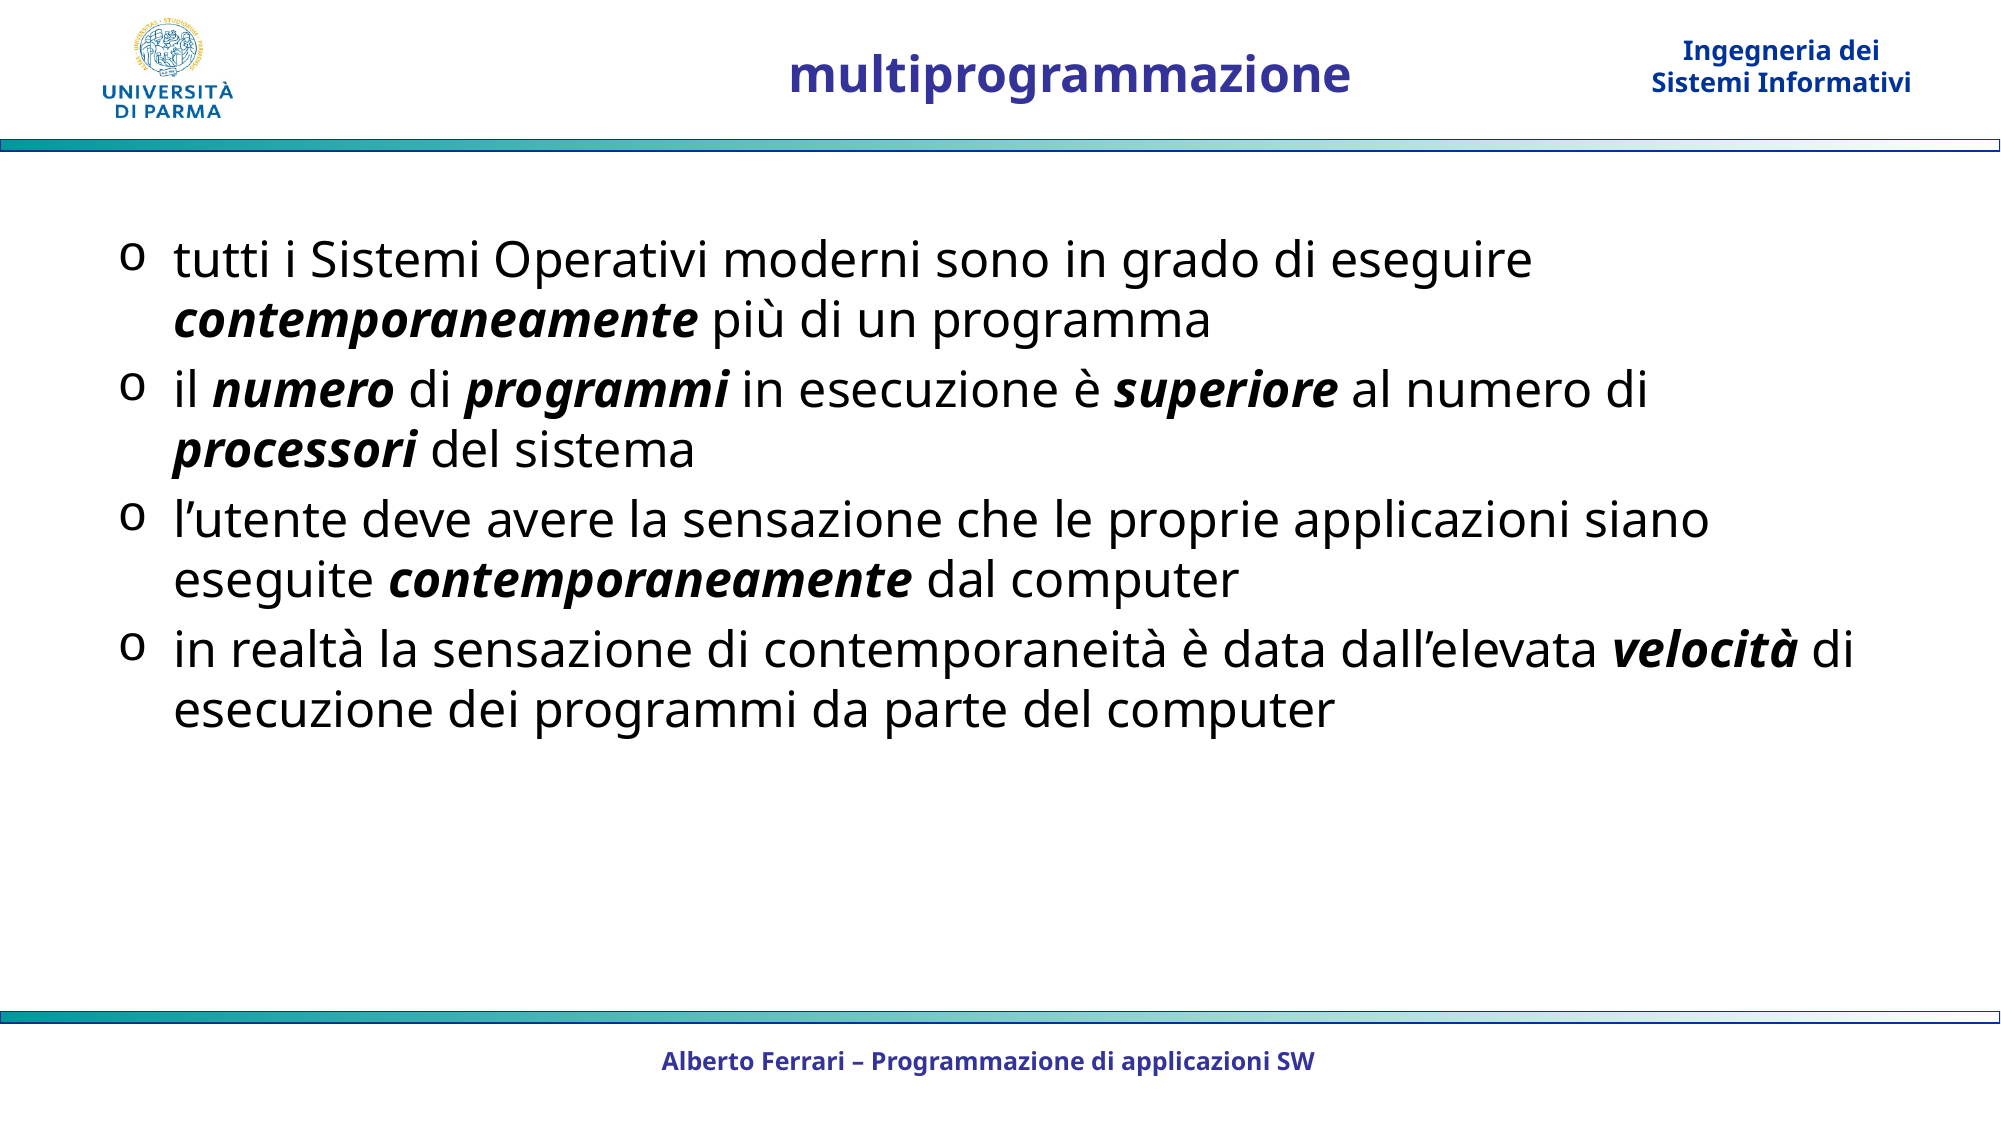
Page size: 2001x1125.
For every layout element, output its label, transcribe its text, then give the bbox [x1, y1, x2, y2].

picture [103, 18, 233, 118]
title multiprogrammazione [559, 19, 1583, 126]
footer Alberto Ferrari – Programmazione di applicazioni SW [366, 1037, 1611, 1092]
list tutti i Sistemi Operativi moderni sono in grado di eseguire contemporaneamente più di un programma il numero di programmi in esecuzione è superiore al numero di processori del sistema l’utente deve avere la sensazione che le proprie applicazioni siano eseguite contemporaneamente dal computer in realtà la sensazione di contemporaneità è data dall’elevata velocità di esecuzione dei programmi da parte del computer [102, 220, 1903, 963]
